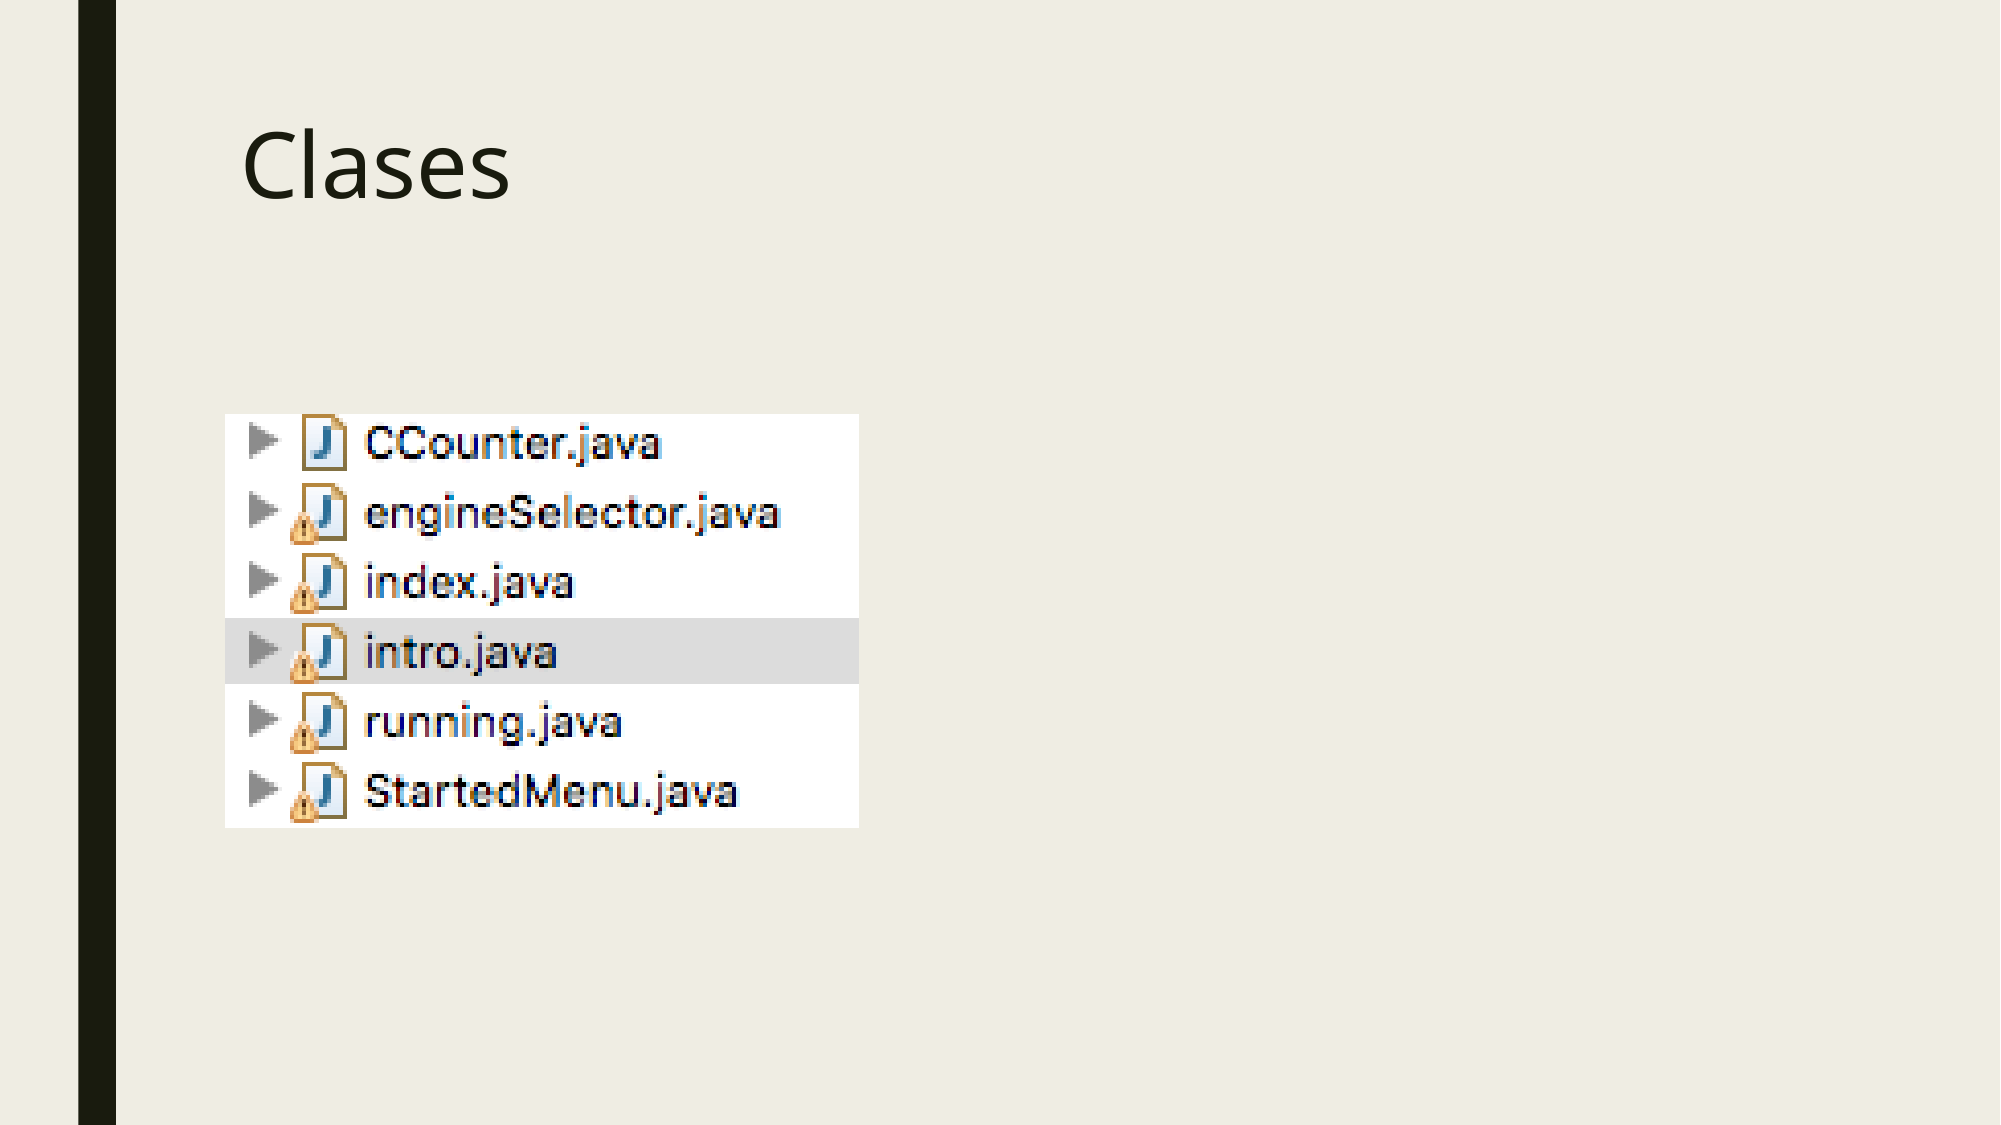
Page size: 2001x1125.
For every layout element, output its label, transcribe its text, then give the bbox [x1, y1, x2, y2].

title Clases [225, 112, 1800, 357]
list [224, 415, 859, 828]
